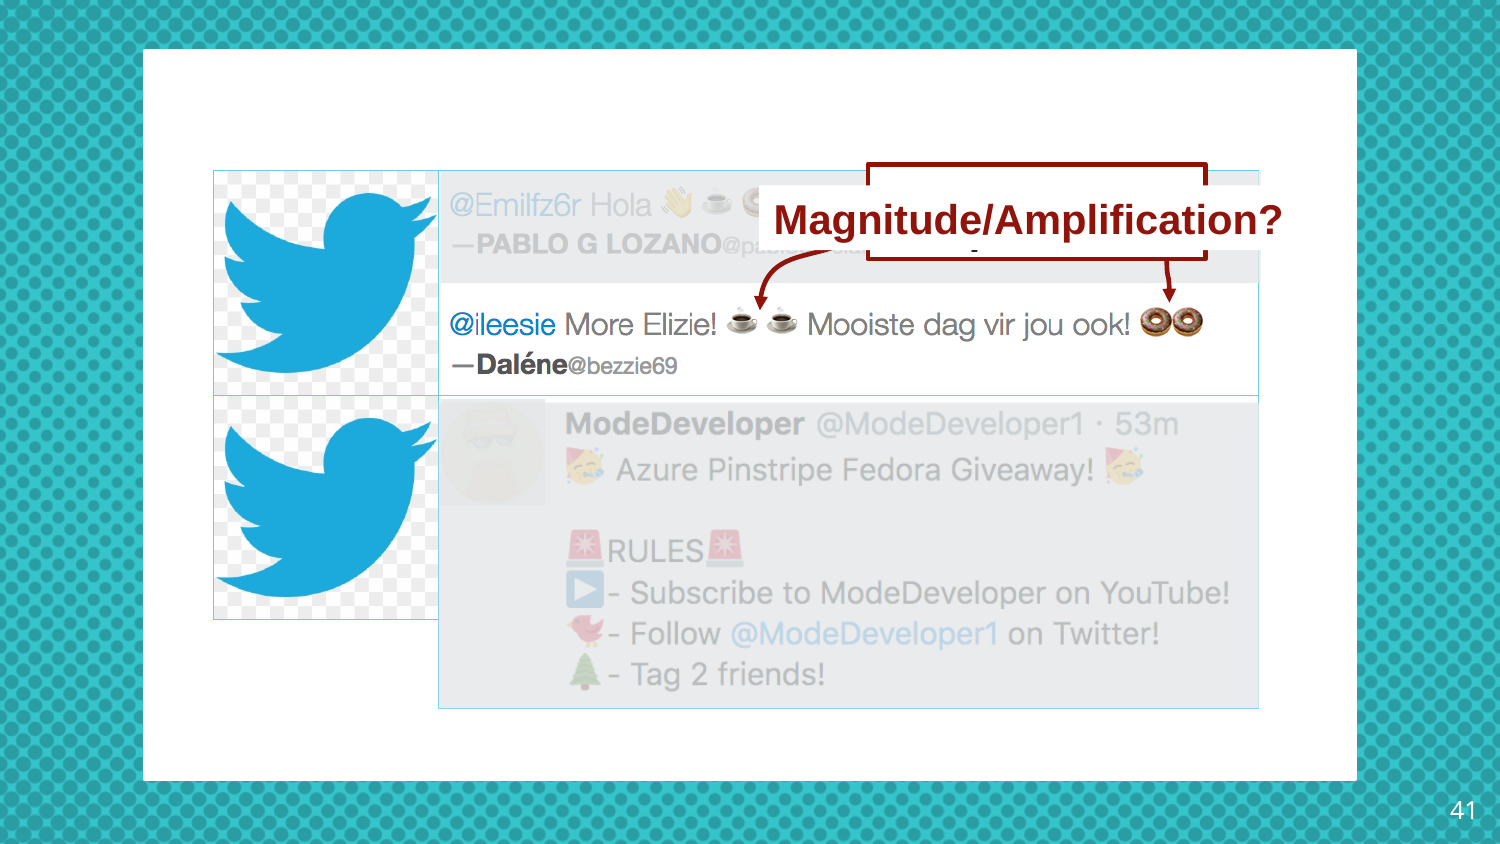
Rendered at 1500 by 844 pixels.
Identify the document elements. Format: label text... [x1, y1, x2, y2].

text_box [143, 49, 1357, 781]
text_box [754, 196, 874, 306]
text_box Magnitude/Amplification? [1265, 185, 1306, 251]
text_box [1139, 272, 1197, 277]
picture [213, 170, 1260, 709]
slide_number 41 [1403, 779, 1494, 844]
text_box Repetition [867, 164, 1206, 168]
